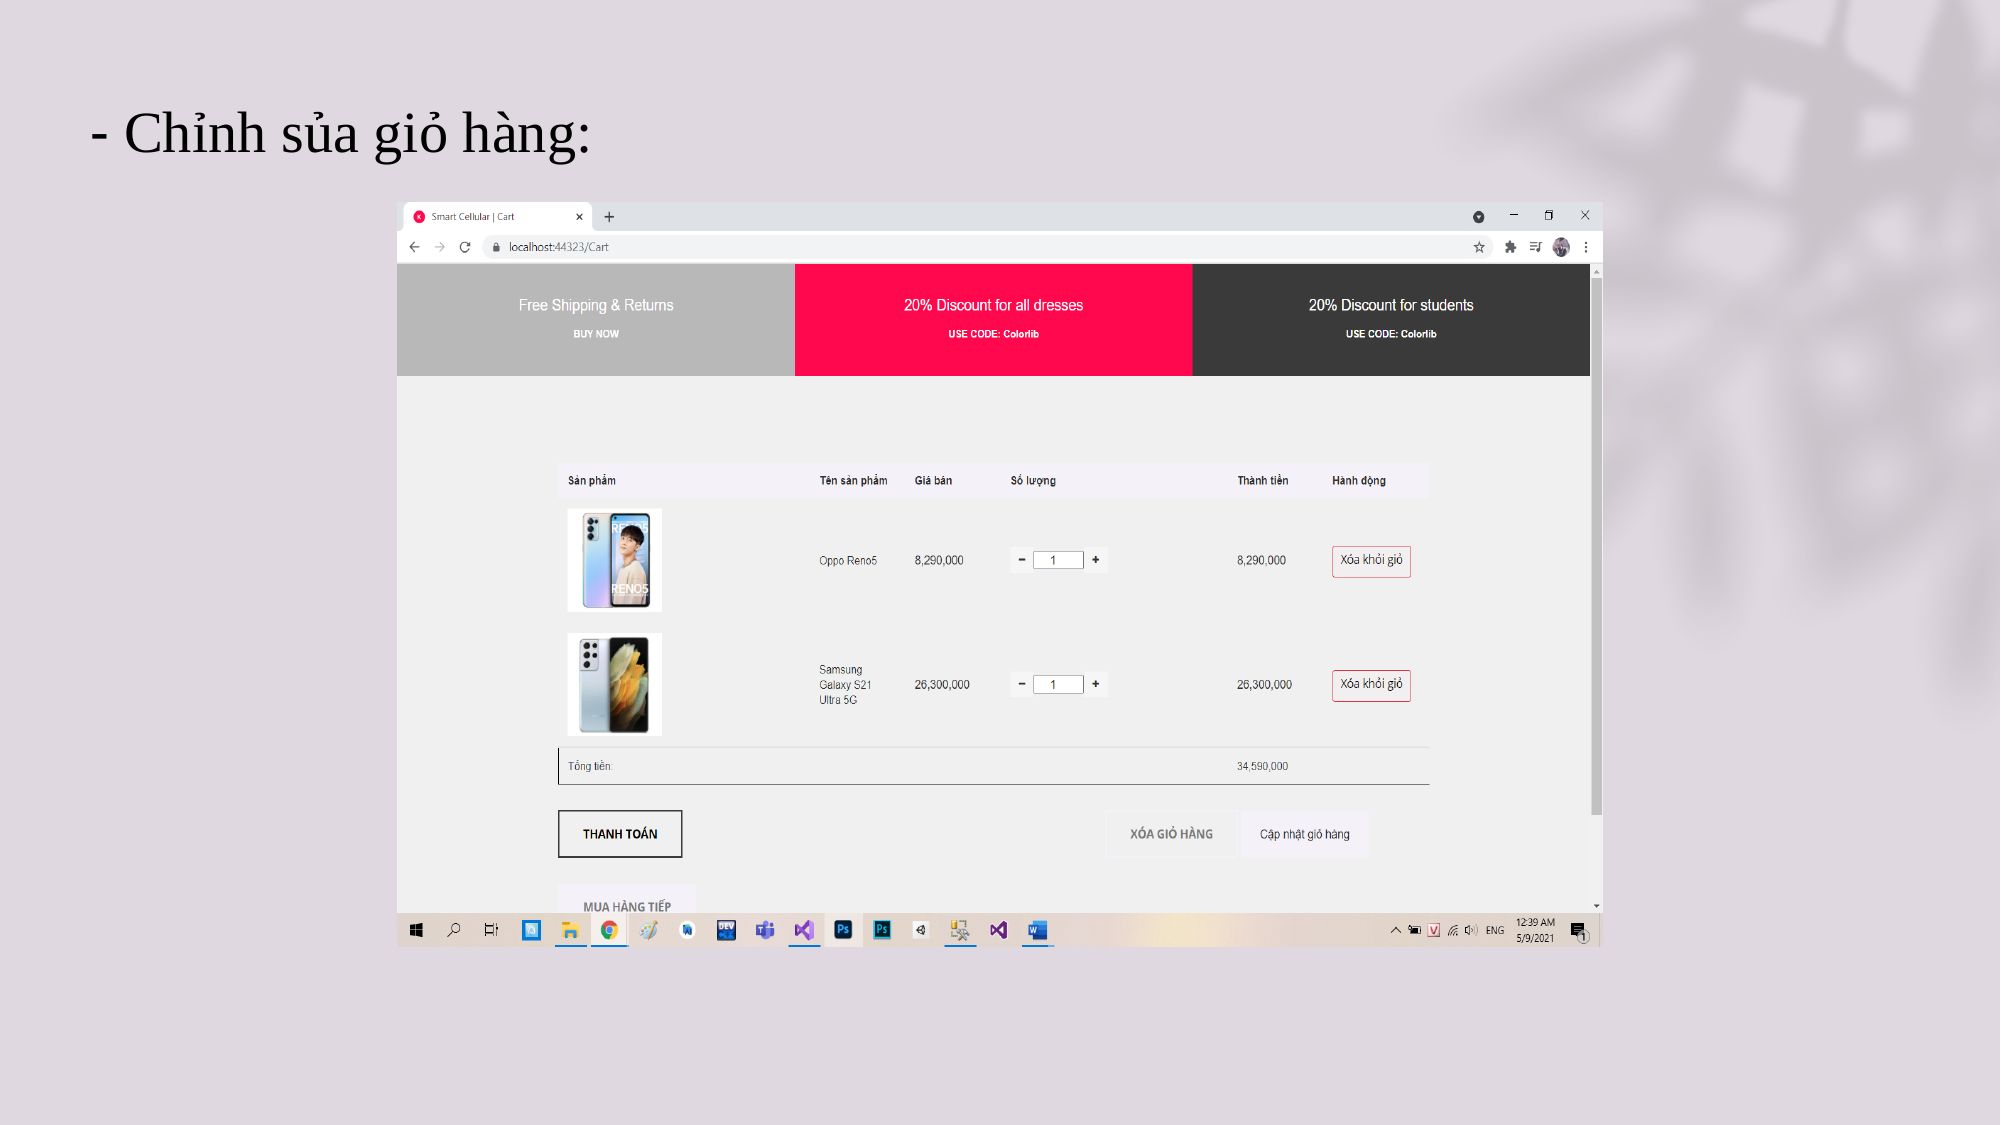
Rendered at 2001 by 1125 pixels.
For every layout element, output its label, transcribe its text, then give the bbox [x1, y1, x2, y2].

picture [397, 202, 1603, 947]
list - Chỉnh sủa giỏ hàng: [75, 80, 1925, 1009]
